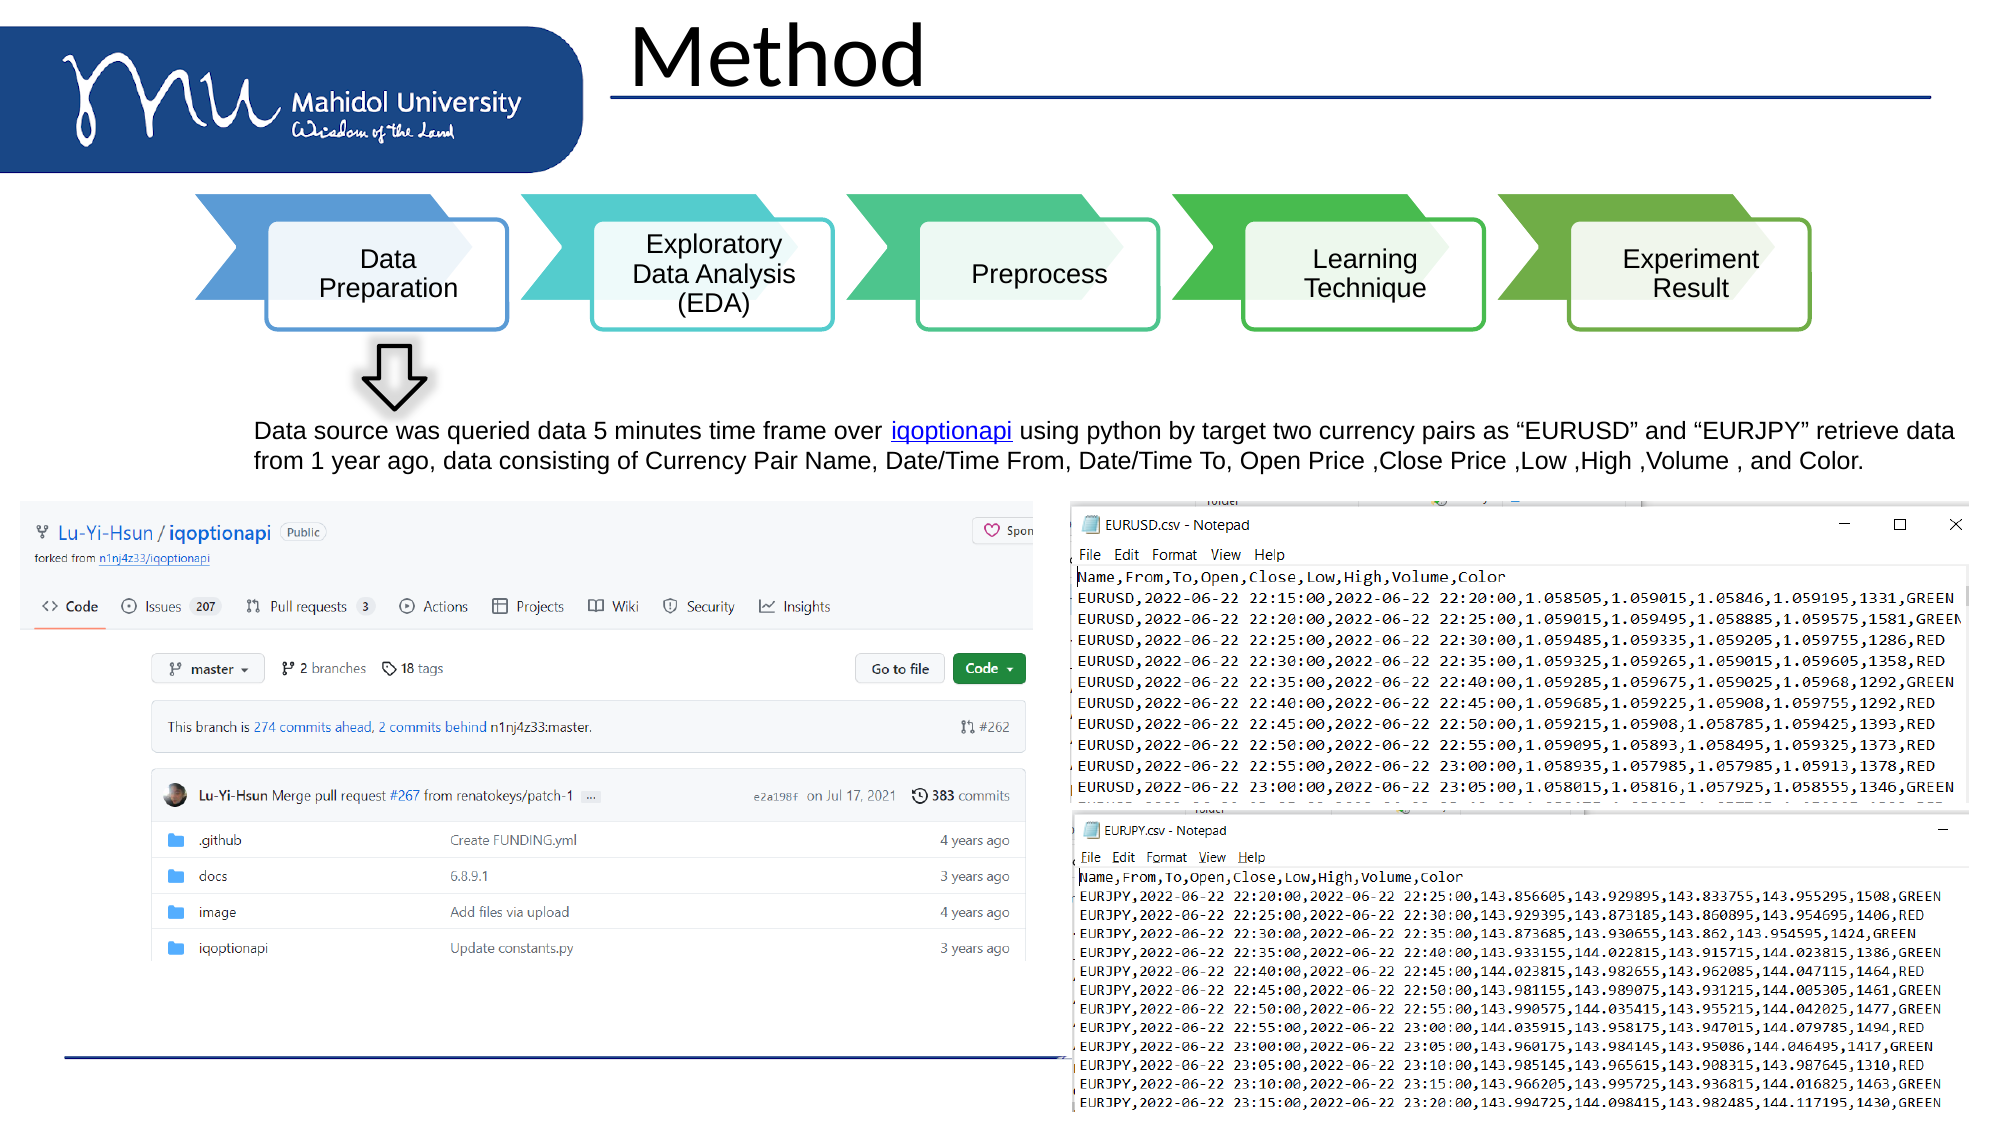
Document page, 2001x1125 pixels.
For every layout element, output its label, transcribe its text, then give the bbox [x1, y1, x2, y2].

text_box Data source was queried data 5 minutes time frame over iqoptionapi using python by target two currency pairs as “EURUSD” and “EURJPY” retrieve data from 1 year ago, data consisting of Currency Pair Name, Date/Time From, Date/Time To, Open Price ,Close Price ,Low ,High ,Volume , and Color. [239, 407, 2000, 483]
text_box [361, 358, 428, 407]
picture [0, 0, 2001, 1125]
title Method [614, 0, 1259, 114]
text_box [189, 174, 1811, 347]
